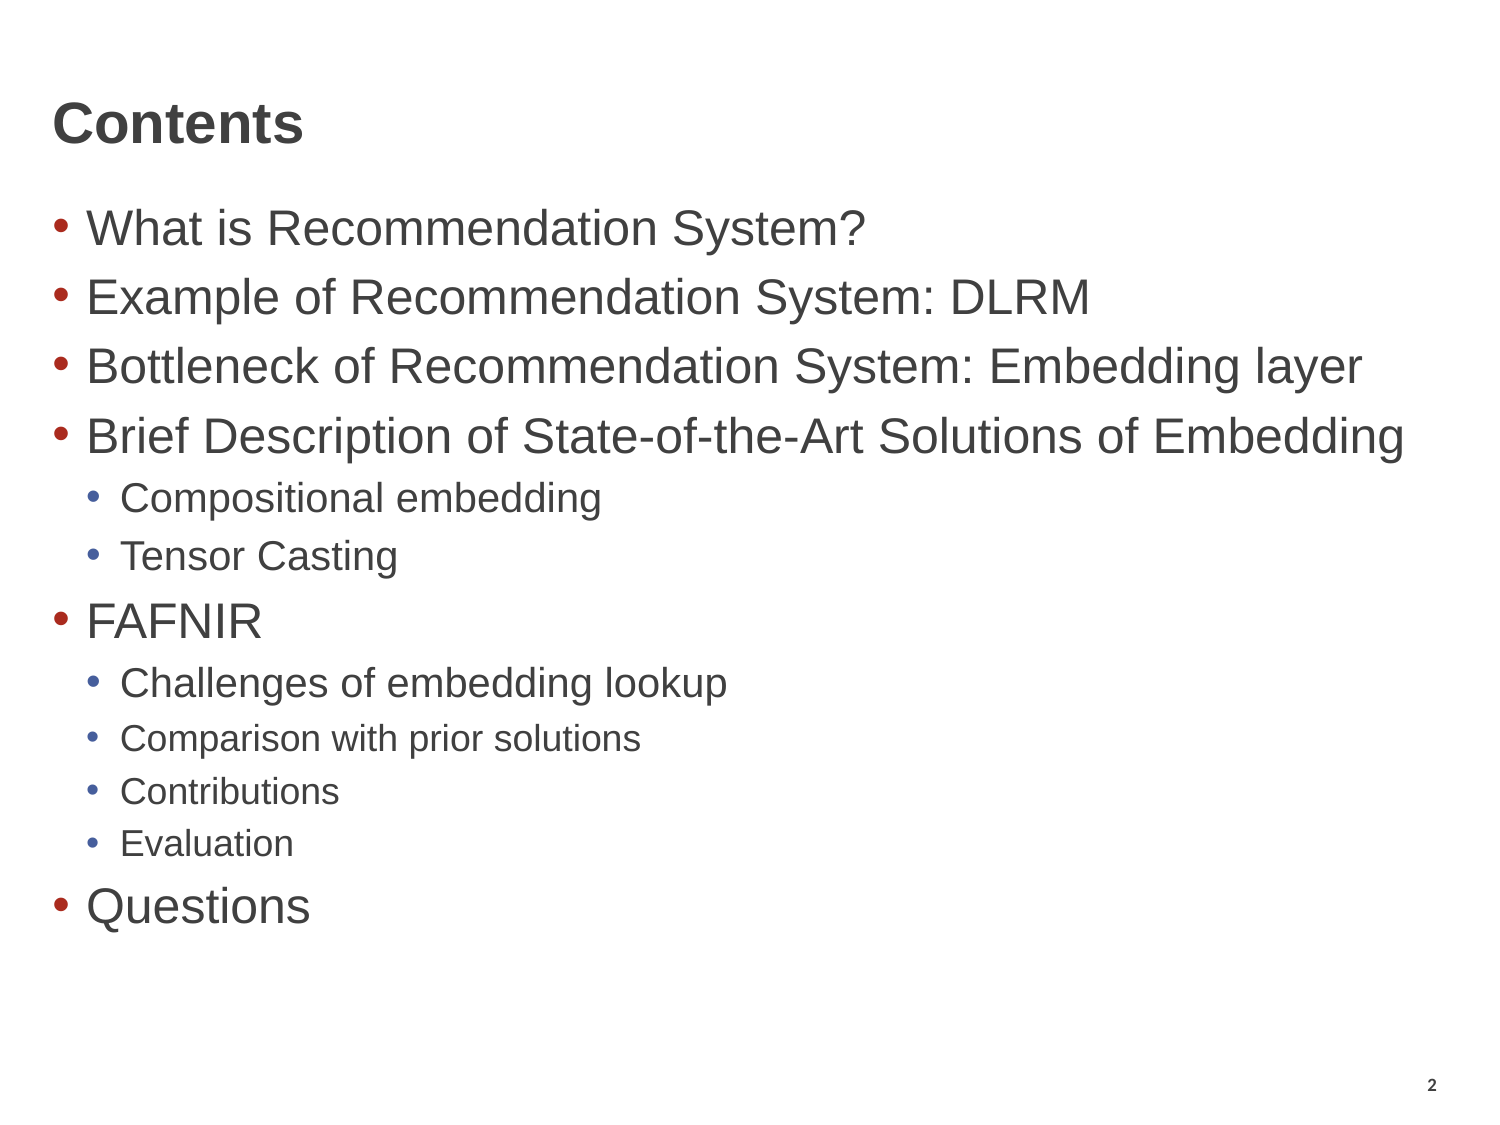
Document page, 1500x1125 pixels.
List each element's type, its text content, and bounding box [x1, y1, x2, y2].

title Contents [37, 24, 1425, 163]
list What is Recommendation System? Example of Recommendation System: DLRM Bottleneck of Recommendation System: Embedding layer Brief Description of State-of-the-Art Solutions of Embedding Compositional embedding Tensor Casting FAFNIR Challenges of embedding lookup Comparison with prior solutions Contributions Evaluation Questions [37, 187, 1463, 1038]
